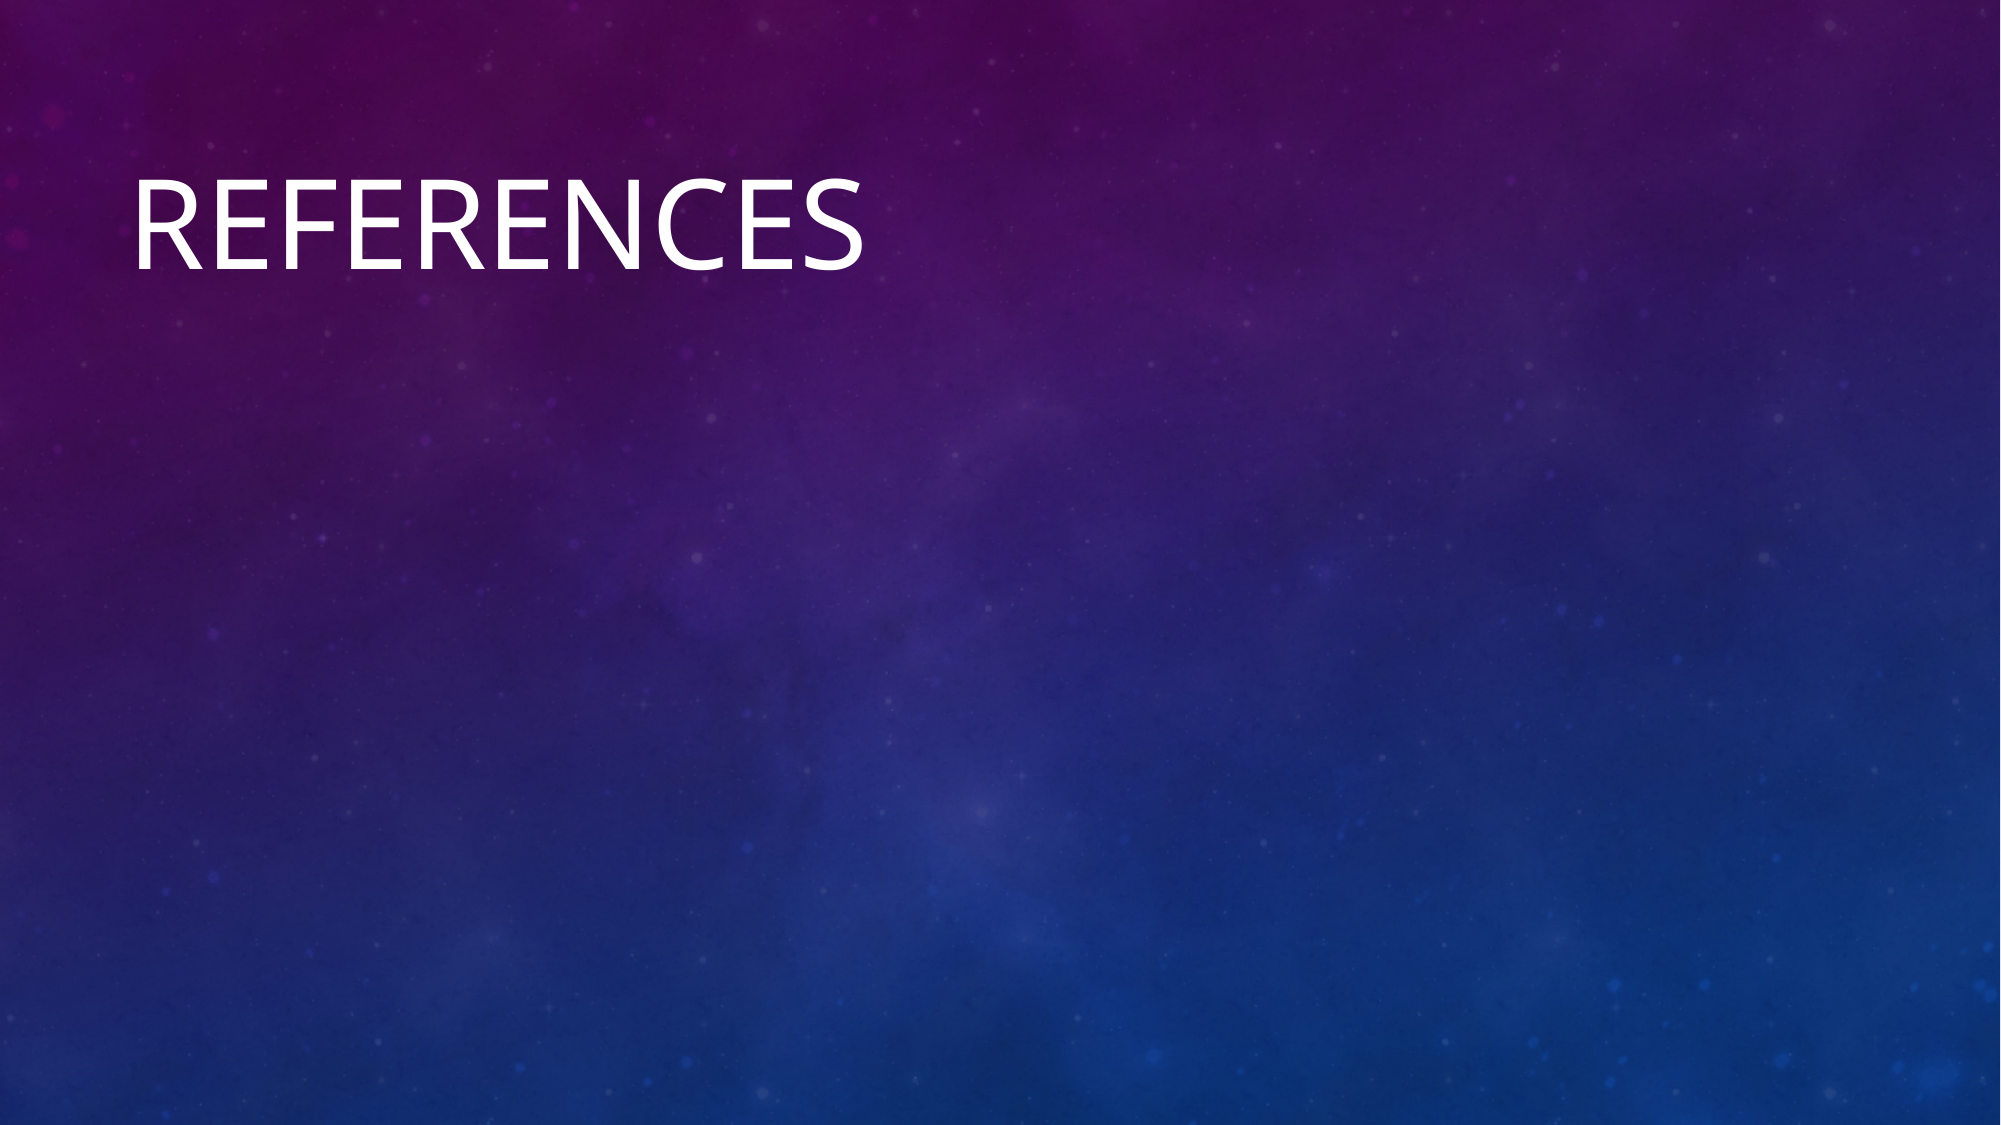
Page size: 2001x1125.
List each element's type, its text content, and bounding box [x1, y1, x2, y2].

title References [112, 99, 1775, 339]
picture [0, 0, 2001, 1125]
